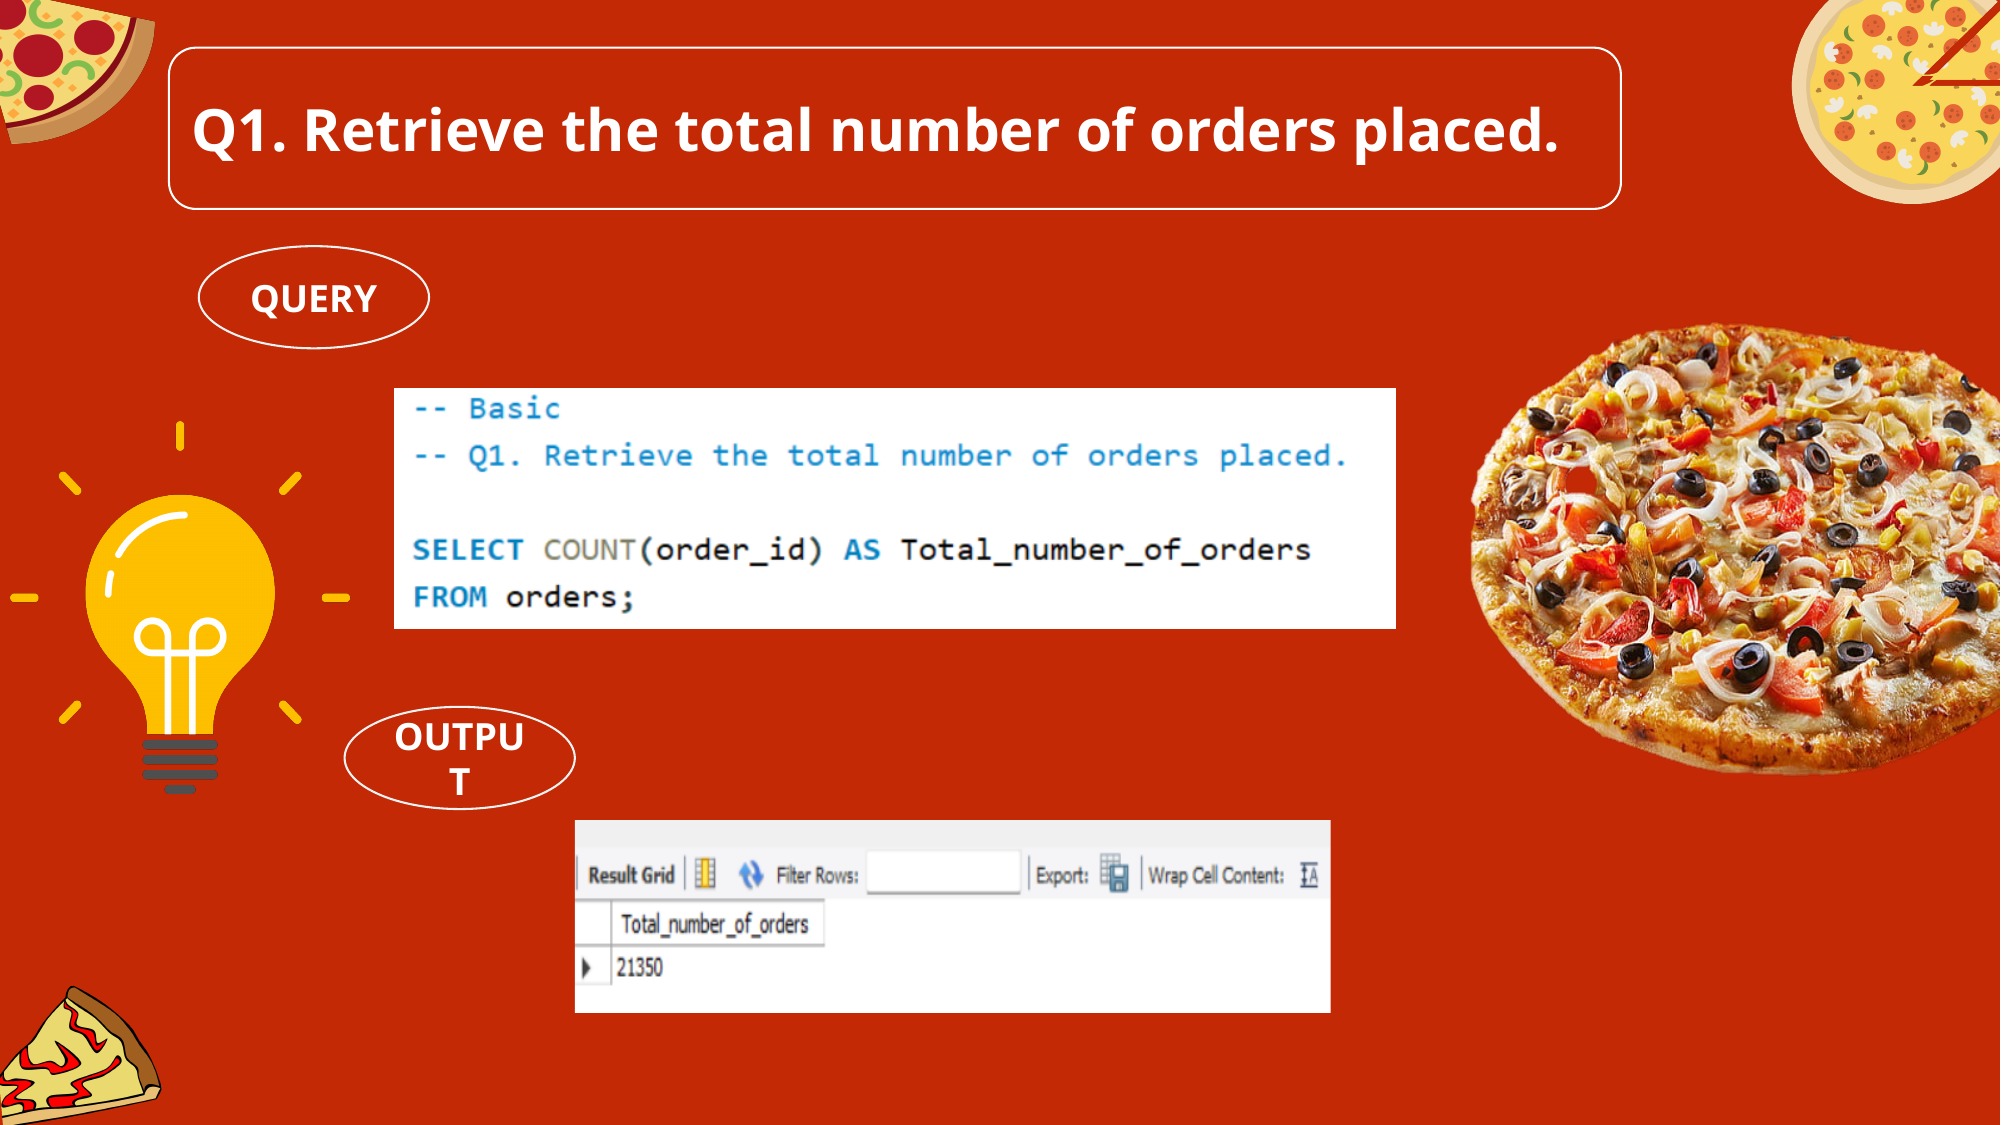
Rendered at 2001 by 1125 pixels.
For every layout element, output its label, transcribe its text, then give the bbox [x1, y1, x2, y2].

picture [0, 0, 191, 162]
picture [394, 0, 2000, 1015]
picture [0, 418, 374, 825]
text_box QUERY [197, 245, 431, 350]
picture [0, 979, 194, 1125]
text_box OUTPUT [374, 705, 576, 811]
text_box Q1. Retrieve the total number of orders placed. [167, 46, 1622, 210]
